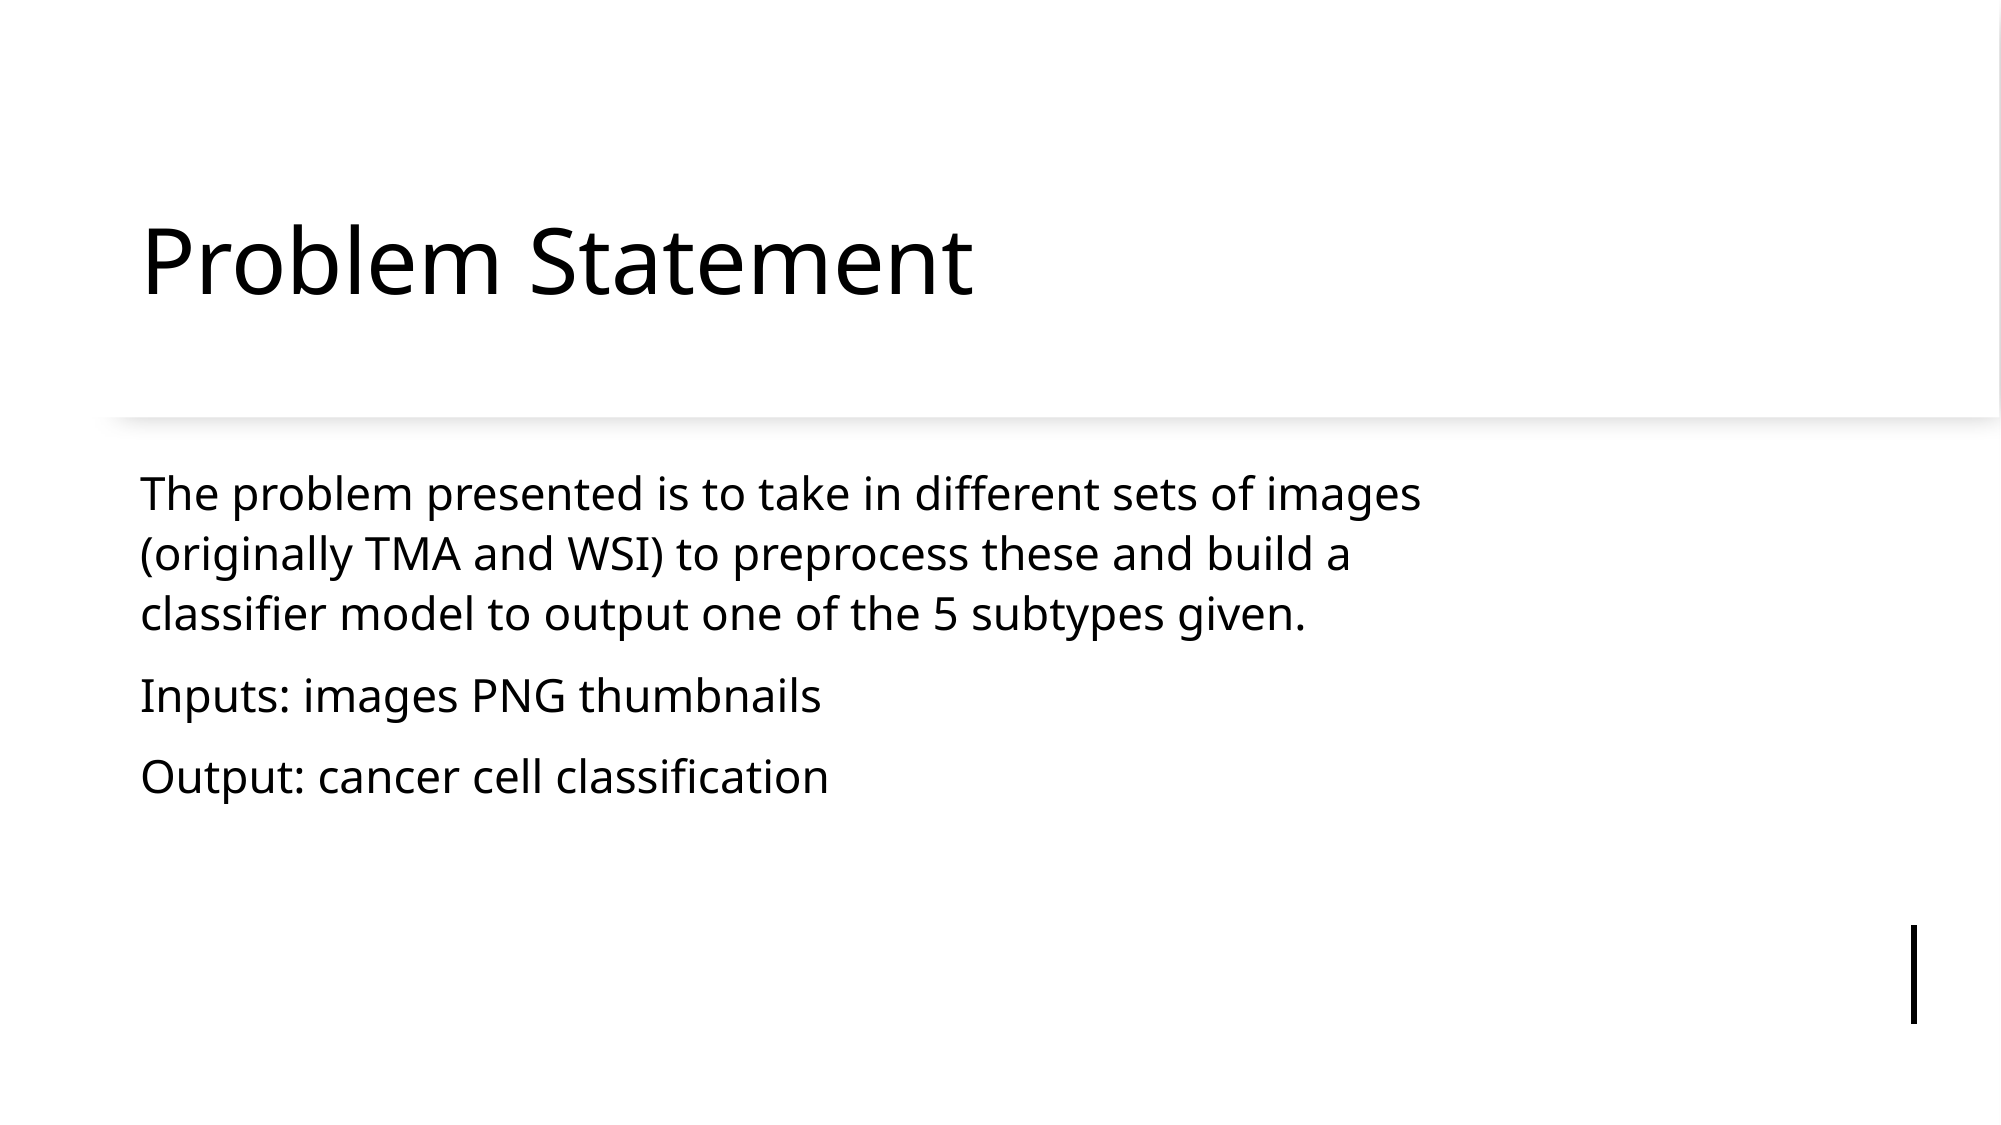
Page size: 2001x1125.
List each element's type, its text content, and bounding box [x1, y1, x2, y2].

title Problem Statement [124, 140, 1828, 376]
list The problem presented is to take in different sets of images (originally TMA and WSI) to preprocess these and build a classifier model to output one of the 5 subtypes given. Inputs: images PNG thumbnails Output: cancer cell classification [124, 451, 1463, 987]
